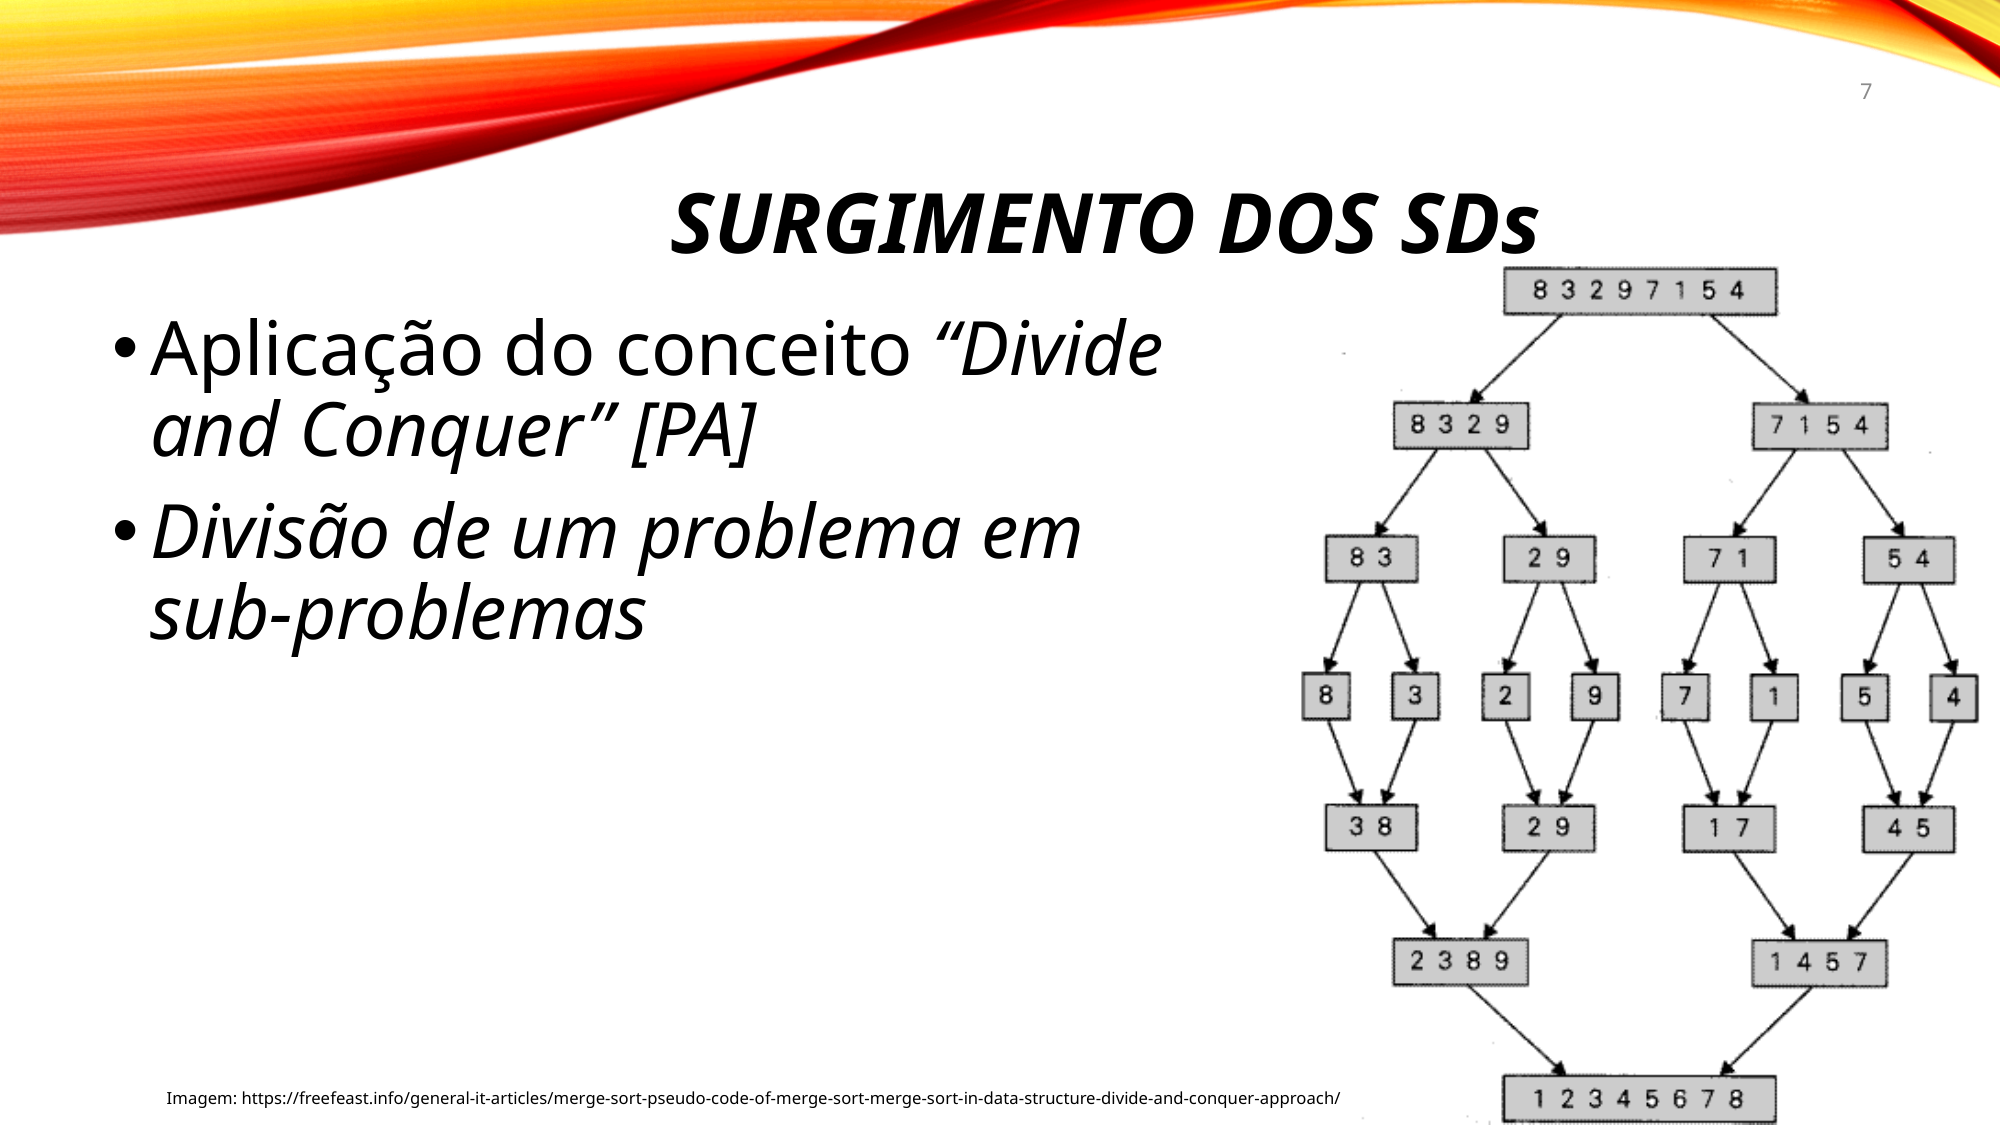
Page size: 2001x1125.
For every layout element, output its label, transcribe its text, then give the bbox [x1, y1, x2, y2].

picture [1300, 265, 1981, 1125]
text_box Imagem: https://freefeast.info/general-it-articles/merge-sort-pseudo-code-of-merge-sort-merge-sort-in-data-structure-divide-and-conquer-approach/ [151, 1080, 1300, 1116]
picture [0, 0, 2000, 237]
title Surgimento dos sds [323, 102, 1888, 350]
list Aplicação do conceito “Divide and Conquer” [PA] Divisão de um problema em sub-problemas [97, 303, 1208, 923]
slide_number 7 [1437, 62, 1888, 123]
